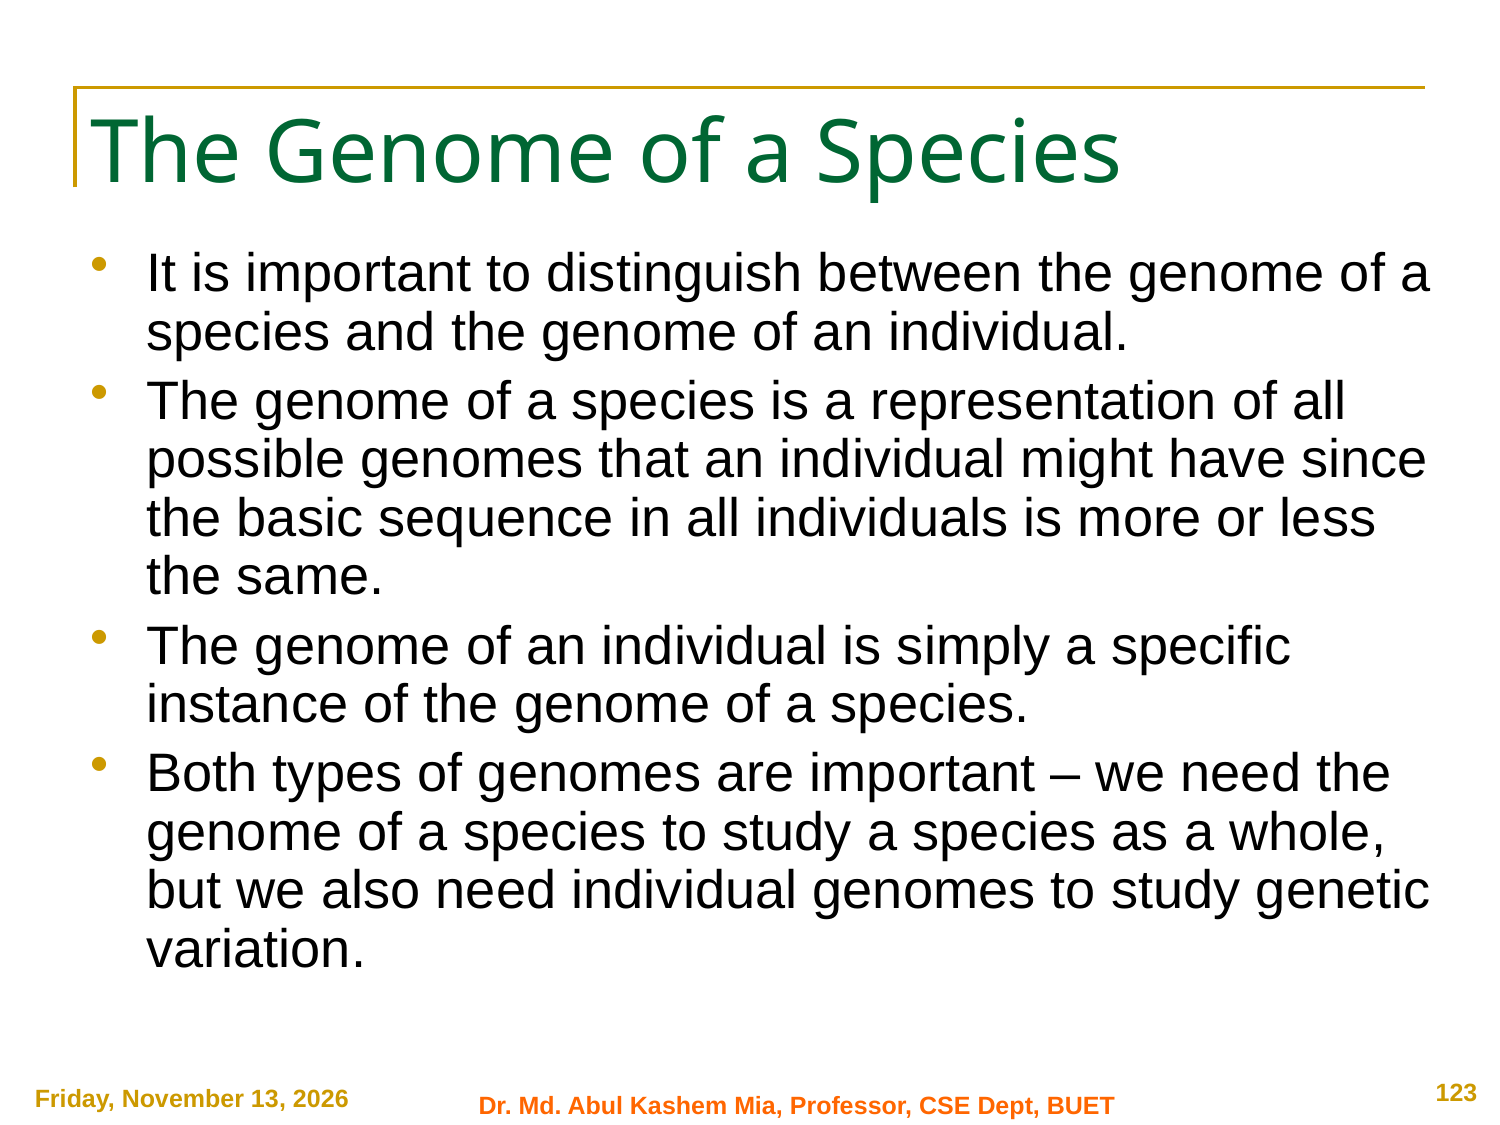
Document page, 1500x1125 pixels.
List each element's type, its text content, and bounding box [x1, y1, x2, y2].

title The Genome of a Species [75, 87, 1425, 233]
list It is important to distinguish between the genome of a species and the genome of an individual. The genome of a species is a representation of all possible genomes that an individual might have since the basic sequence in all individuals is more or less the same. The genome of an individual is simply a specific instance of the genome of a species. Both types of genomes are important – we need the genome of a species to study a species as a whole, but we also need individual genomes to study genetic variation. [75, 237, 1463, 1006]
